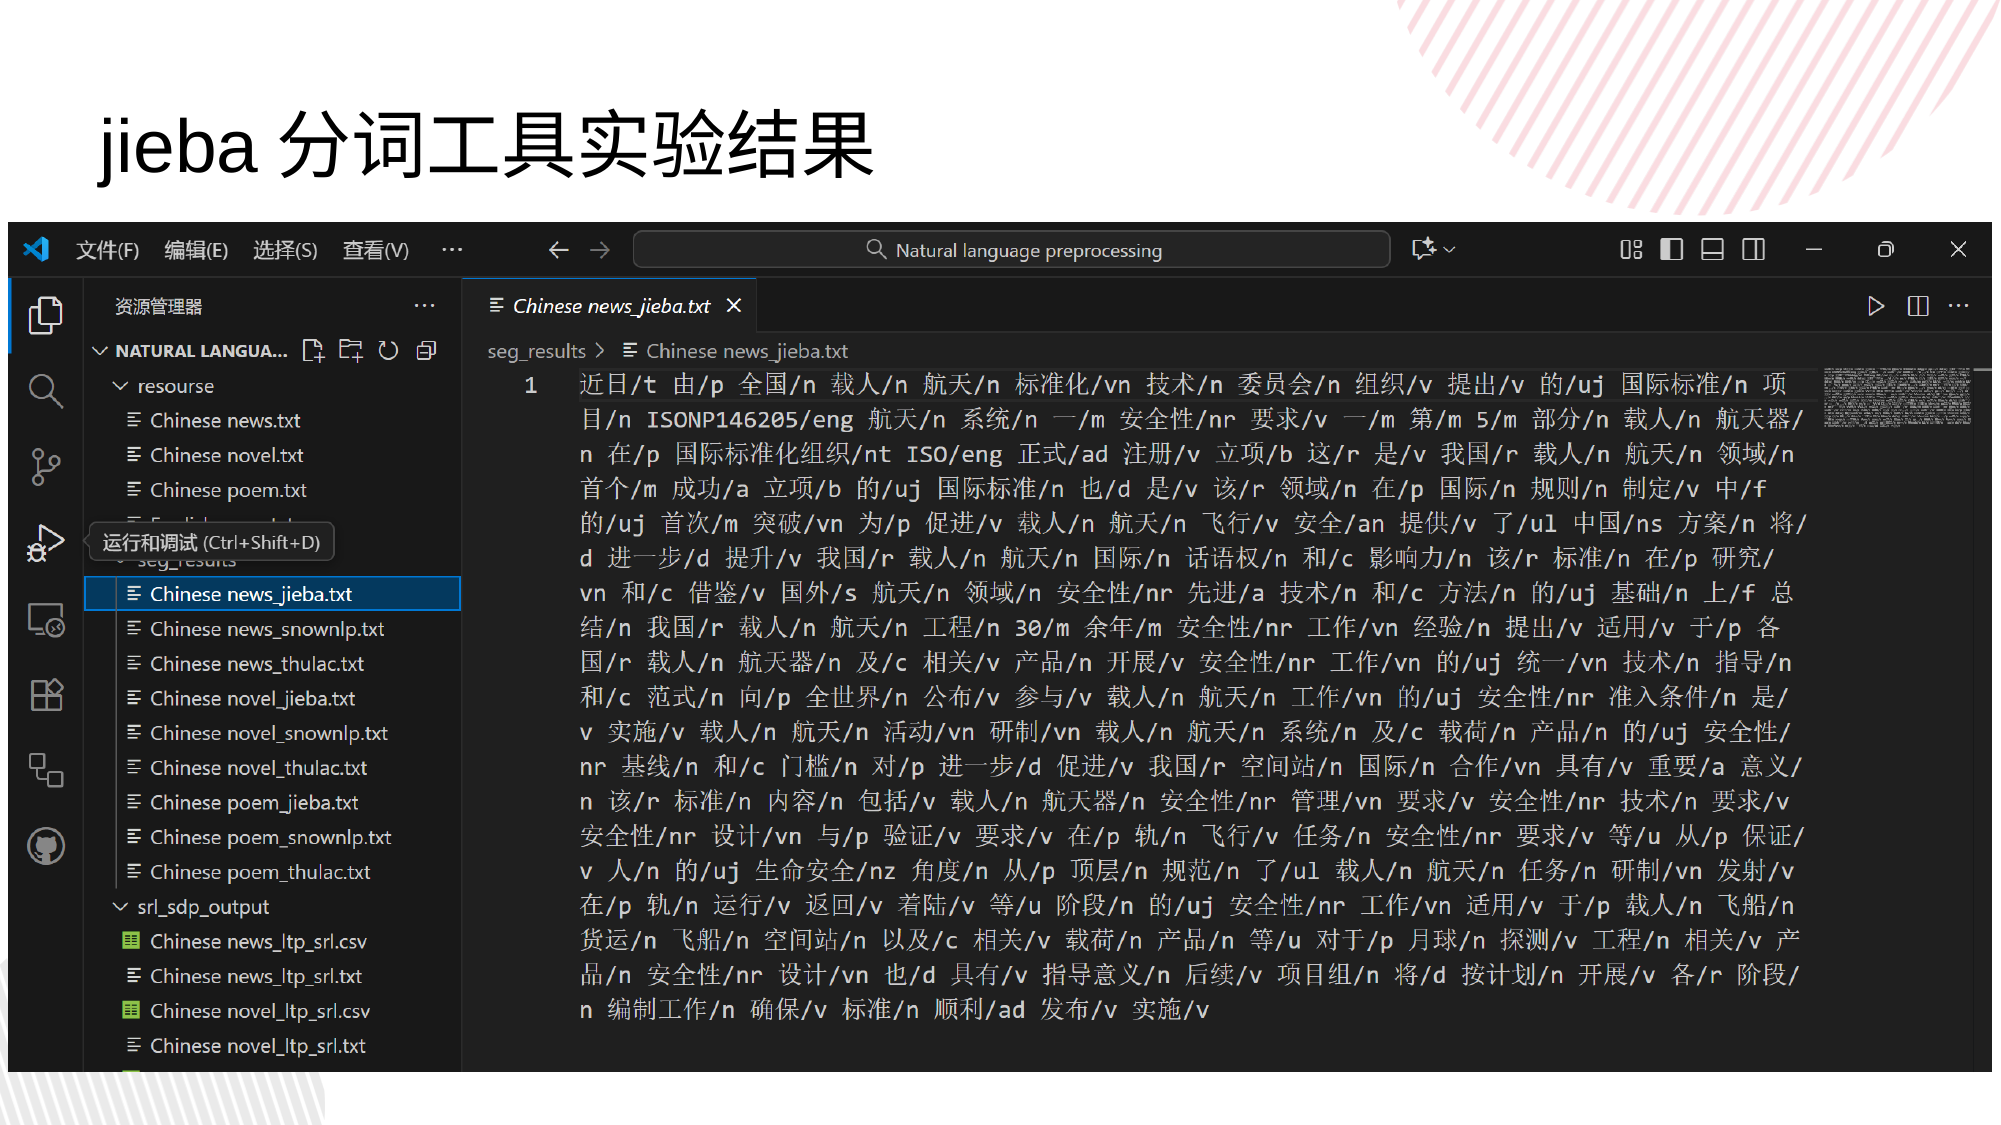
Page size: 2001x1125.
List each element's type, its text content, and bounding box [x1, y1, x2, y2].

title jieba分词工具实验结果 [99, 87, 1900, 188]
picture [7, 222, 1993, 1073]
